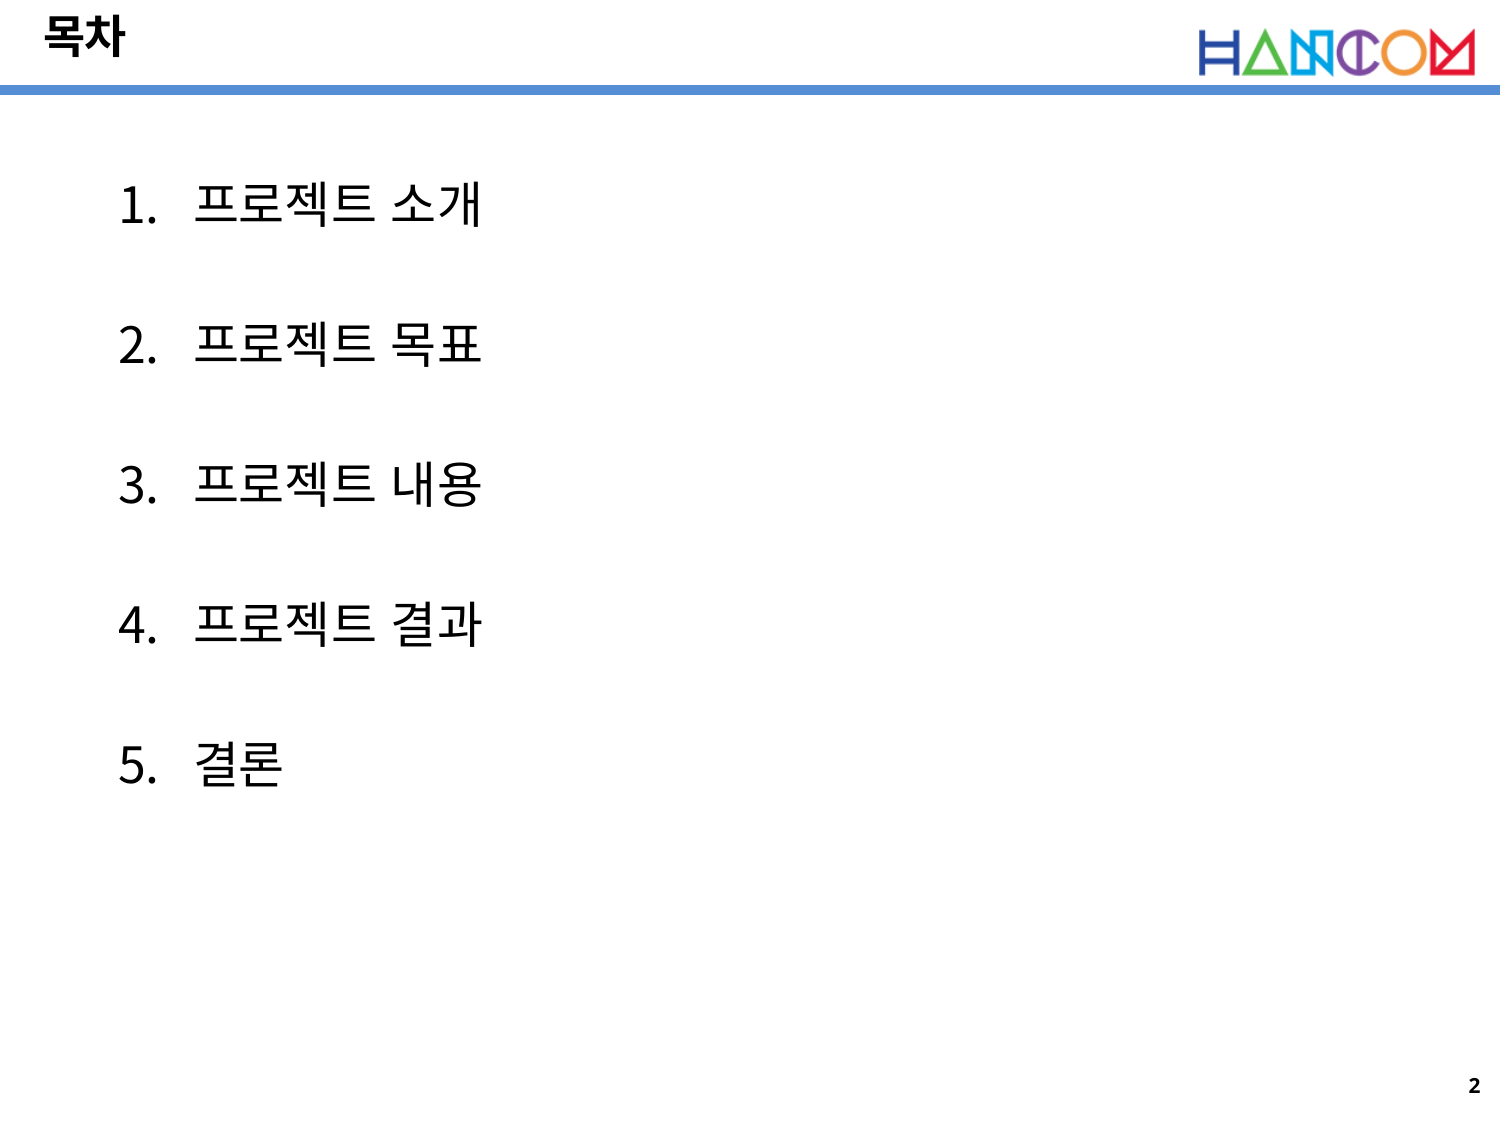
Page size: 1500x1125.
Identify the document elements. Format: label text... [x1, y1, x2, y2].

picture [1198, 27, 1476, 77]
list 프로젝트 소개 프로젝트 목표 프로젝트 내용 프로젝트 결과 결론 [103, 166, 1397, 1066]
title 목차 [28, 0, 897, 88]
slide_number 1 [1399, 1065, 1496, 1125]
